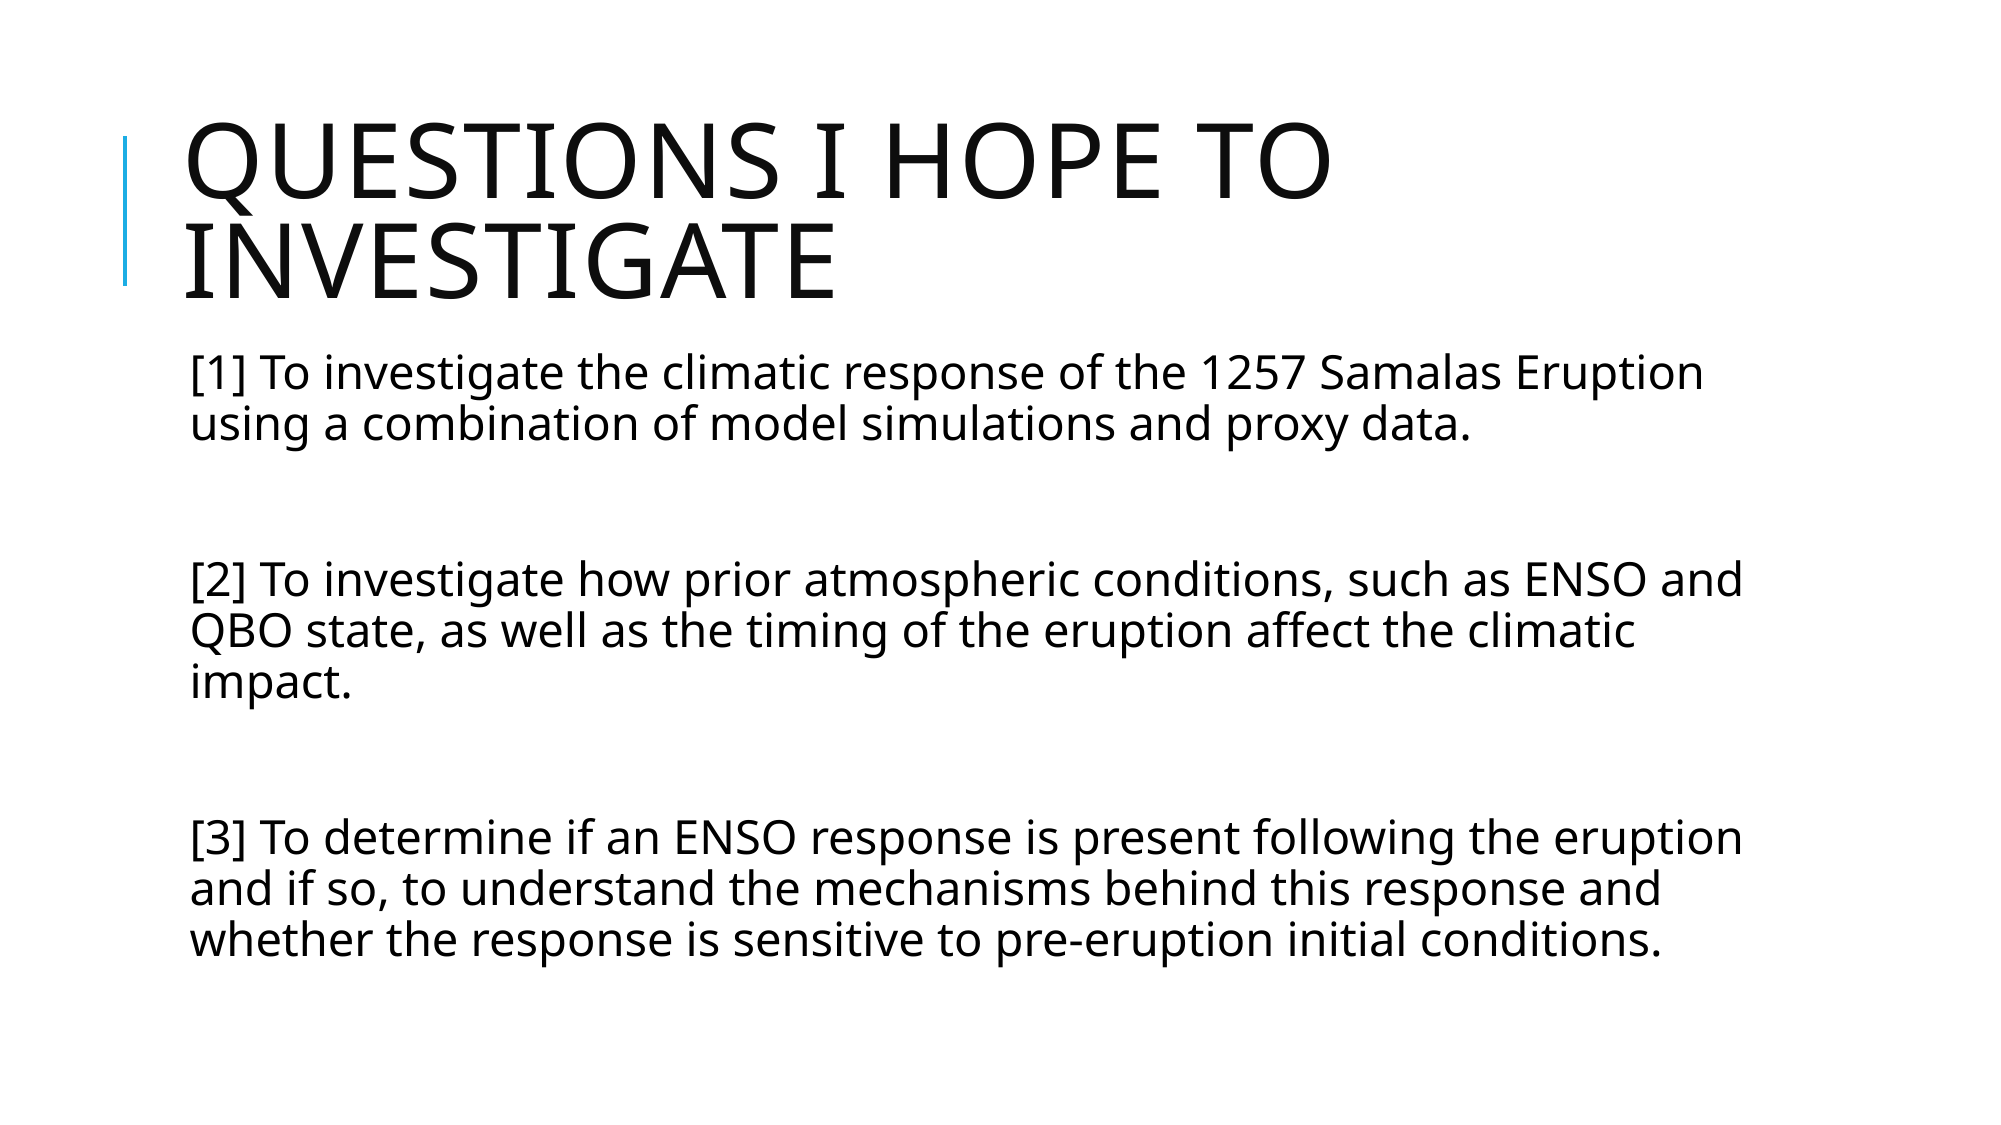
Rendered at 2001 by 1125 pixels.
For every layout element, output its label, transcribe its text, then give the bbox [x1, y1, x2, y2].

title Questions I hope to investigate [168, 96, 1763, 341]
list [1] To investigate the climatic response of the 1257 Samalas Eruption using a combination of model simulations and proxy data. [2] To investigate how prior atmospheric conditions, such as ENSO and QBO state, as well as the timing of the eruption affect the climatic impact. [3] To determine if an ENSO response is present following the eruption and if so, to understand the mechanisms behind this response and whether the response is sensitive to pre-eruption initial conditions. [168, 341, 1763, 1002]
